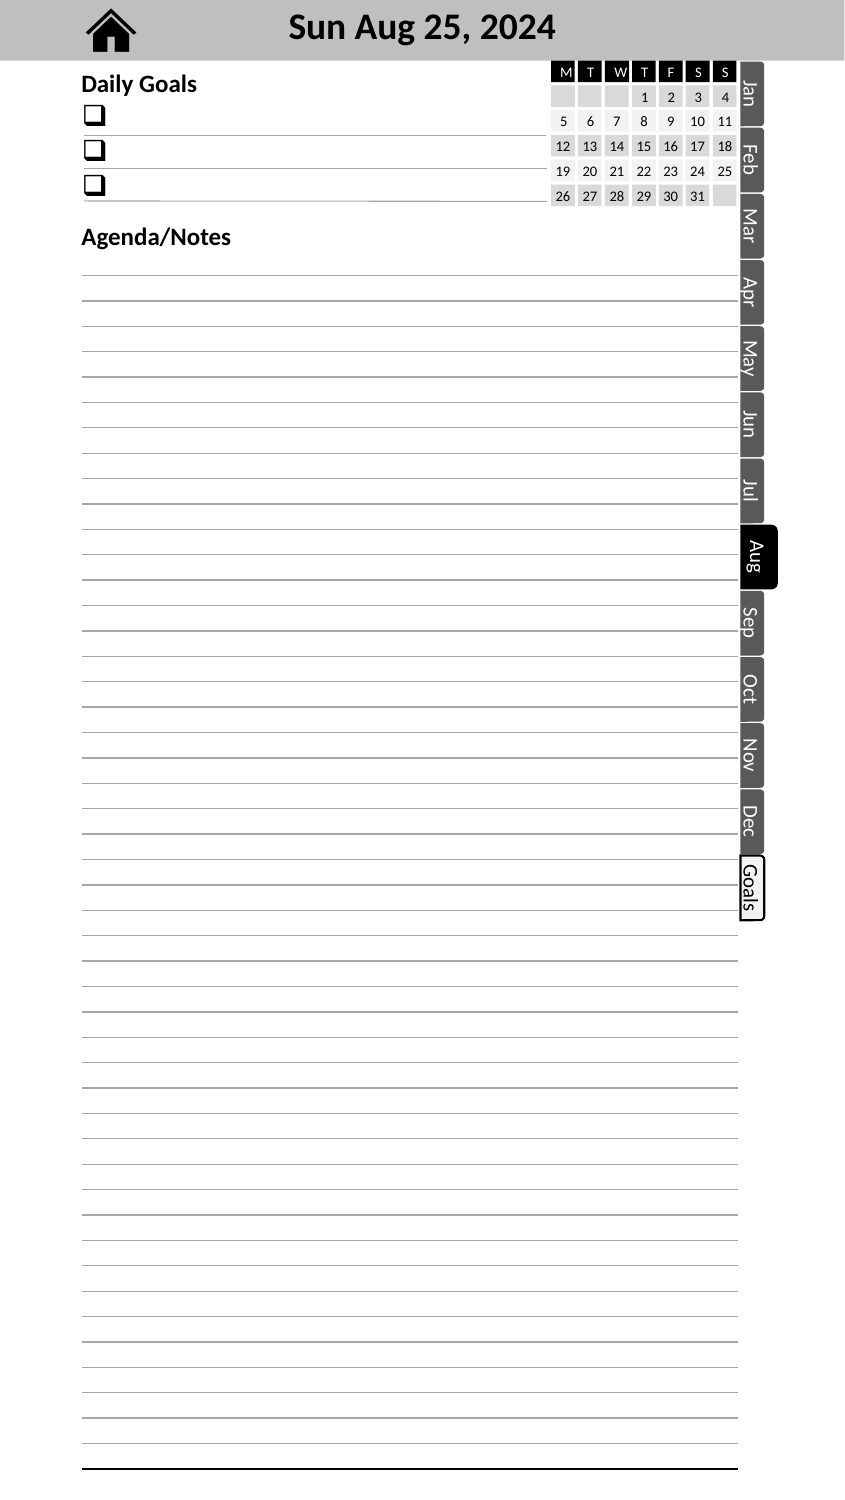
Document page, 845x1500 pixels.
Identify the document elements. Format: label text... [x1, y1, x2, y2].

list Sun Aug 25, 2024 [190, 0, 655, 61]
picture [82, 1, 140, 59]
